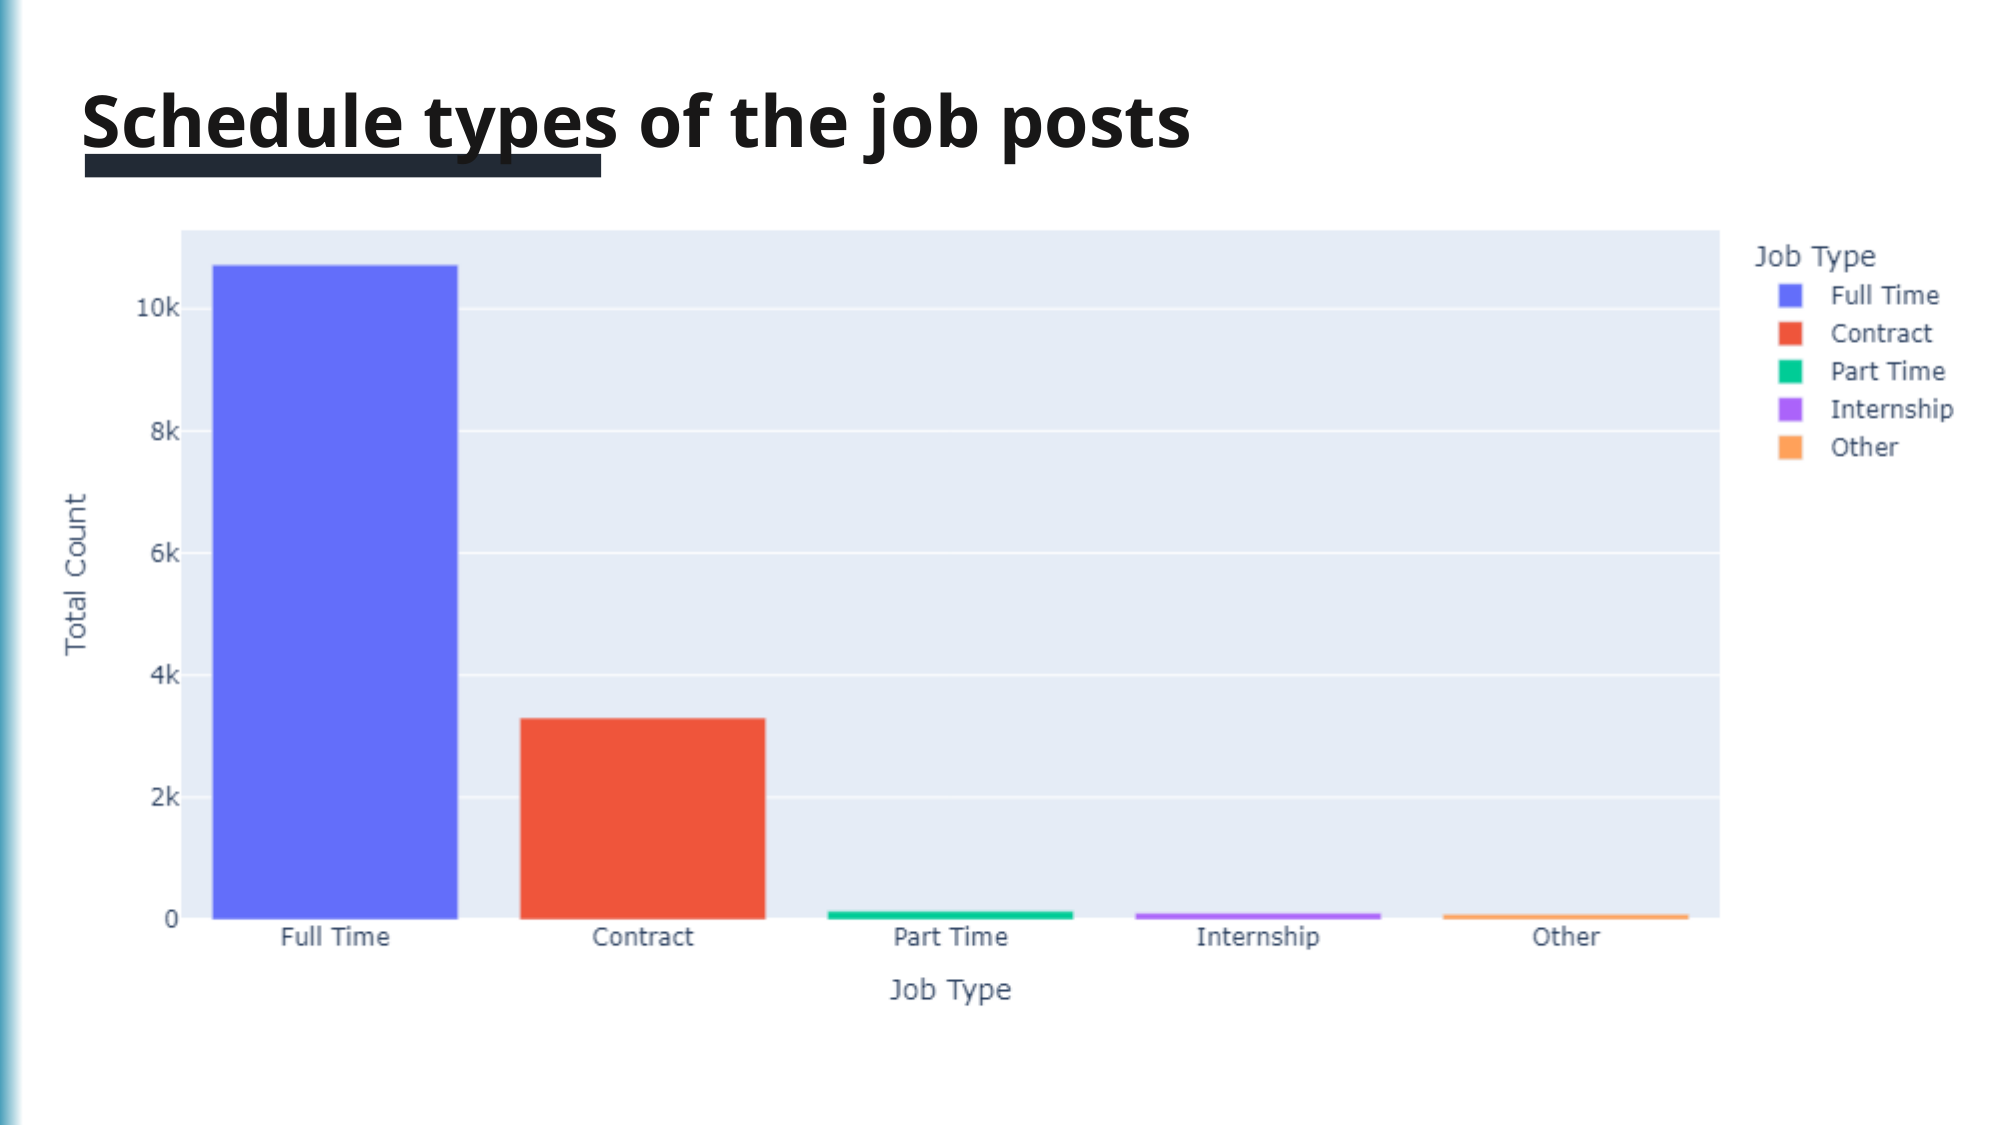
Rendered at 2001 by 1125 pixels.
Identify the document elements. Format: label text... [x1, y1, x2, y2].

picture [0, 0, 1988, 1125]
text_box Schedule types of the job posts [66, 4, 1244, 148]
